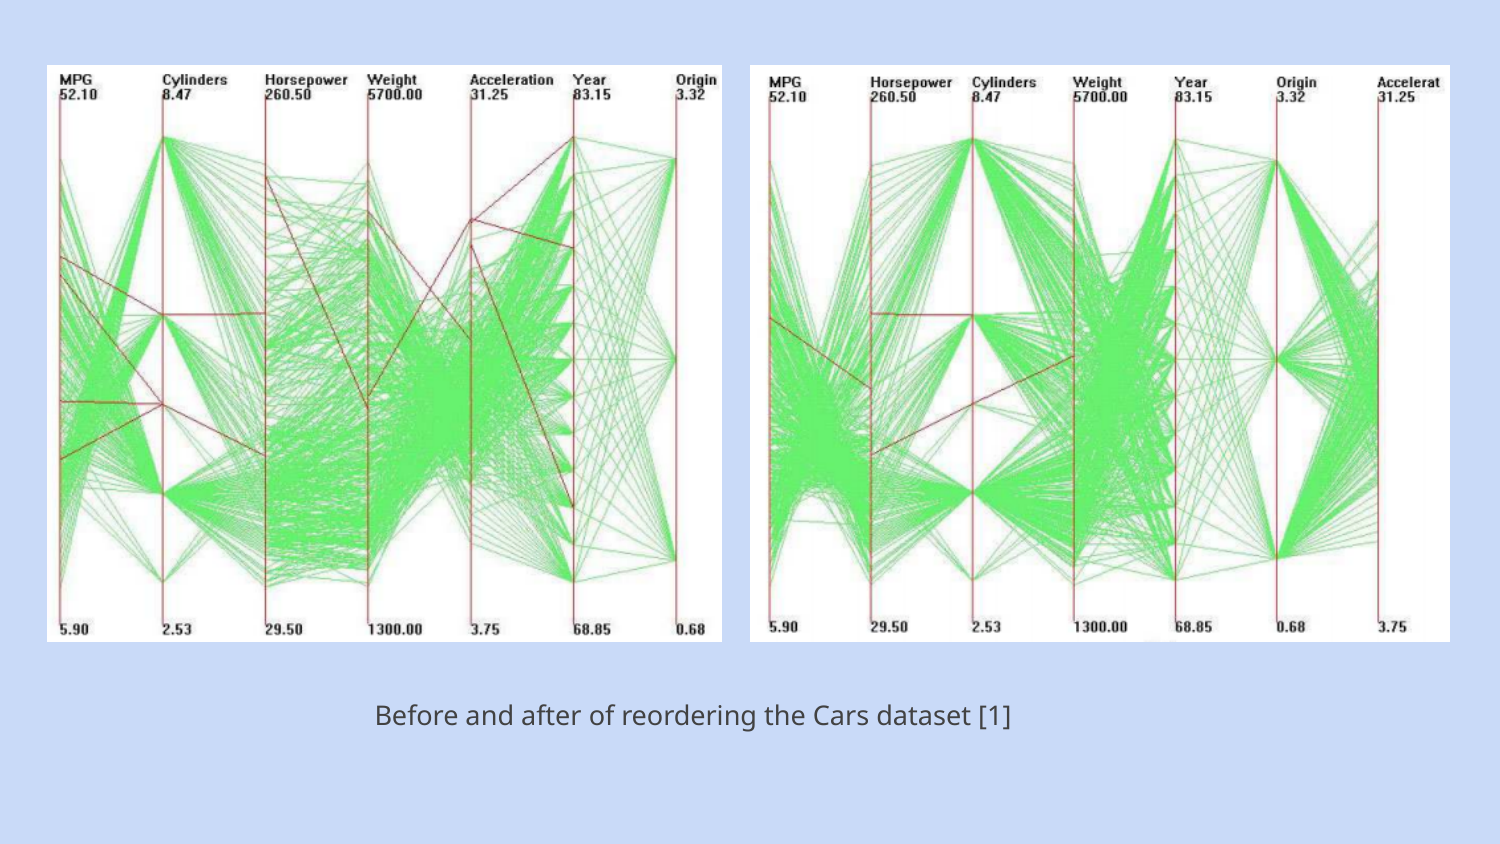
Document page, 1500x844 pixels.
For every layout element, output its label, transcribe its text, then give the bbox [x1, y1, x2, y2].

list Before and after of reordering the Cars dataset [1] [213, 678, 1173, 767]
picture [46, 65, 722, 643]
picture [749, 65, 1451, 643]
